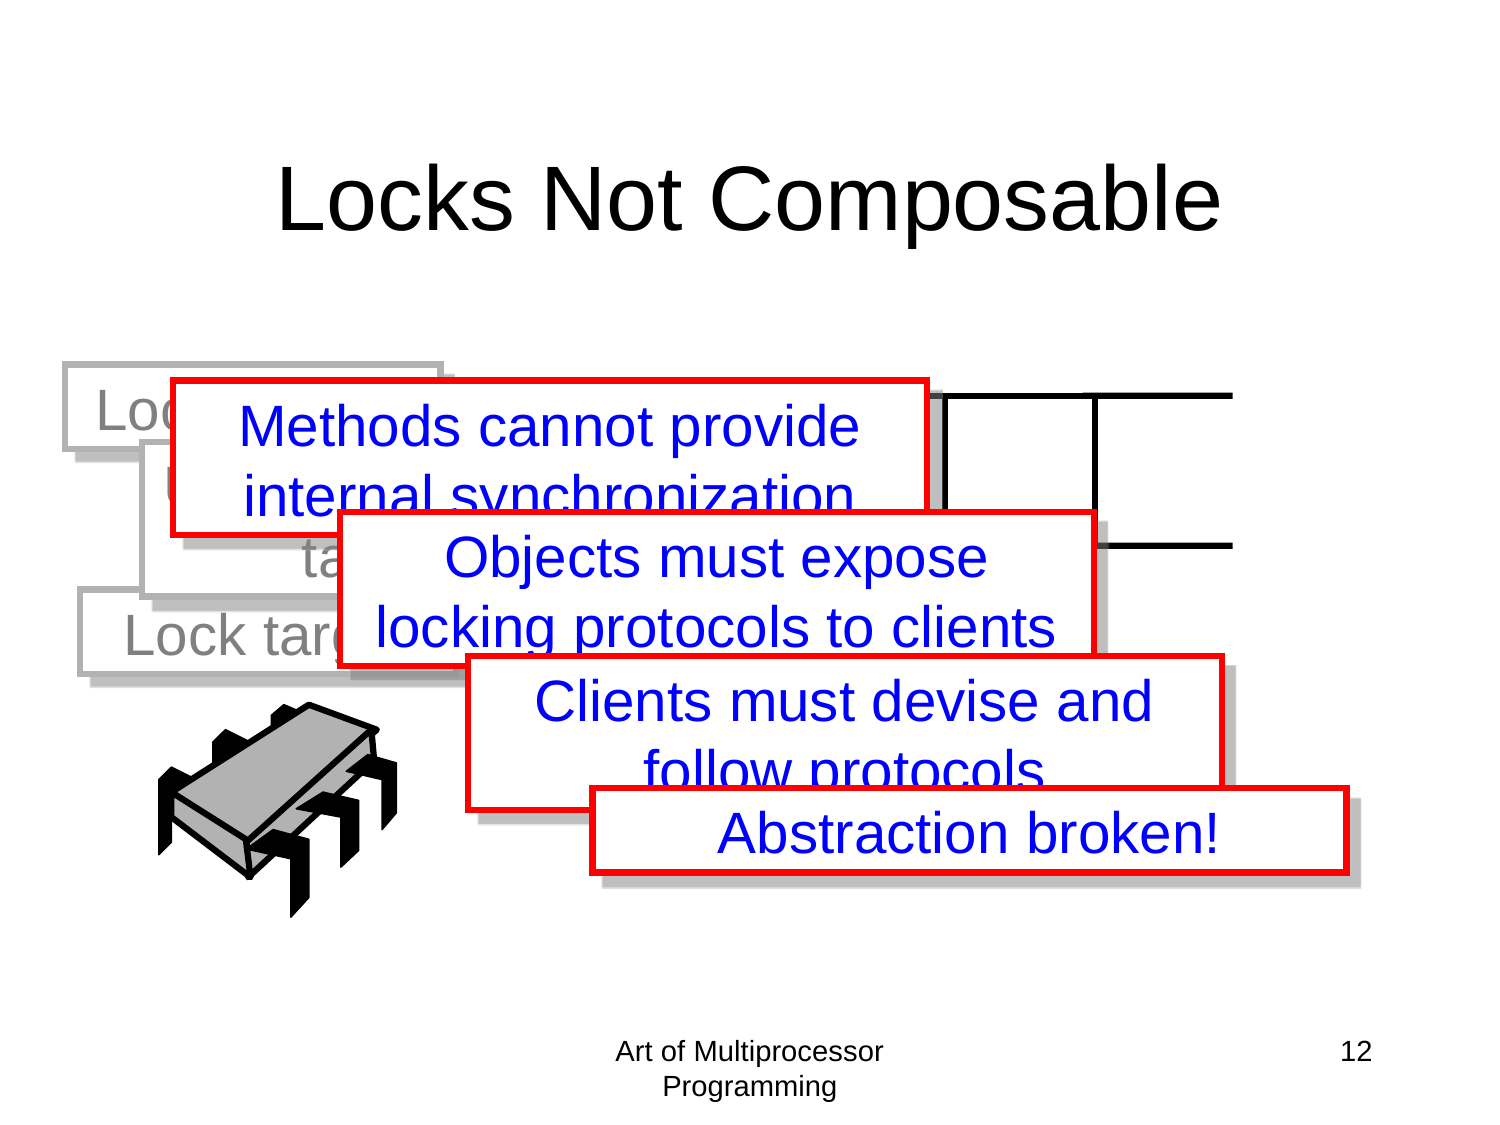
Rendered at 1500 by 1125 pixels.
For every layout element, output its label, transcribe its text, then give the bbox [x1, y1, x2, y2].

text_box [683, 438, 755, 495]
text_box [940, 395, 945, 511]
text_box Objects must expose locking protocols to clients [339, 511, 1094, 667]
text_box 12 [1074, 1024, 1388, 1100]
text_box Unlock source & target [142, 441, 339, 597]
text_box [824, 735, 897, 793]
text_box Lock source [64, 364, 441, 450]
text_box Abstraction broken! [592, 787, 1347, 873]
text_box [945, 395, 1095, 523]
text_box Lock target [80, 589, 352, 675]
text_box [836, 442, 908, 500]
text_box Clients must devise and follow protocols [467, 655, 1222, 811]
title Locks Not Composable [112, 99, 1388, 288]
text_box Art of Multiprocessor Programming [512, 1024, 988, 1100]
text_box Methods cannot provide internal synchronization [173, 380, 928, 536]
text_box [673, 738, 745, 795]
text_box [158, 704, 397, 918]
